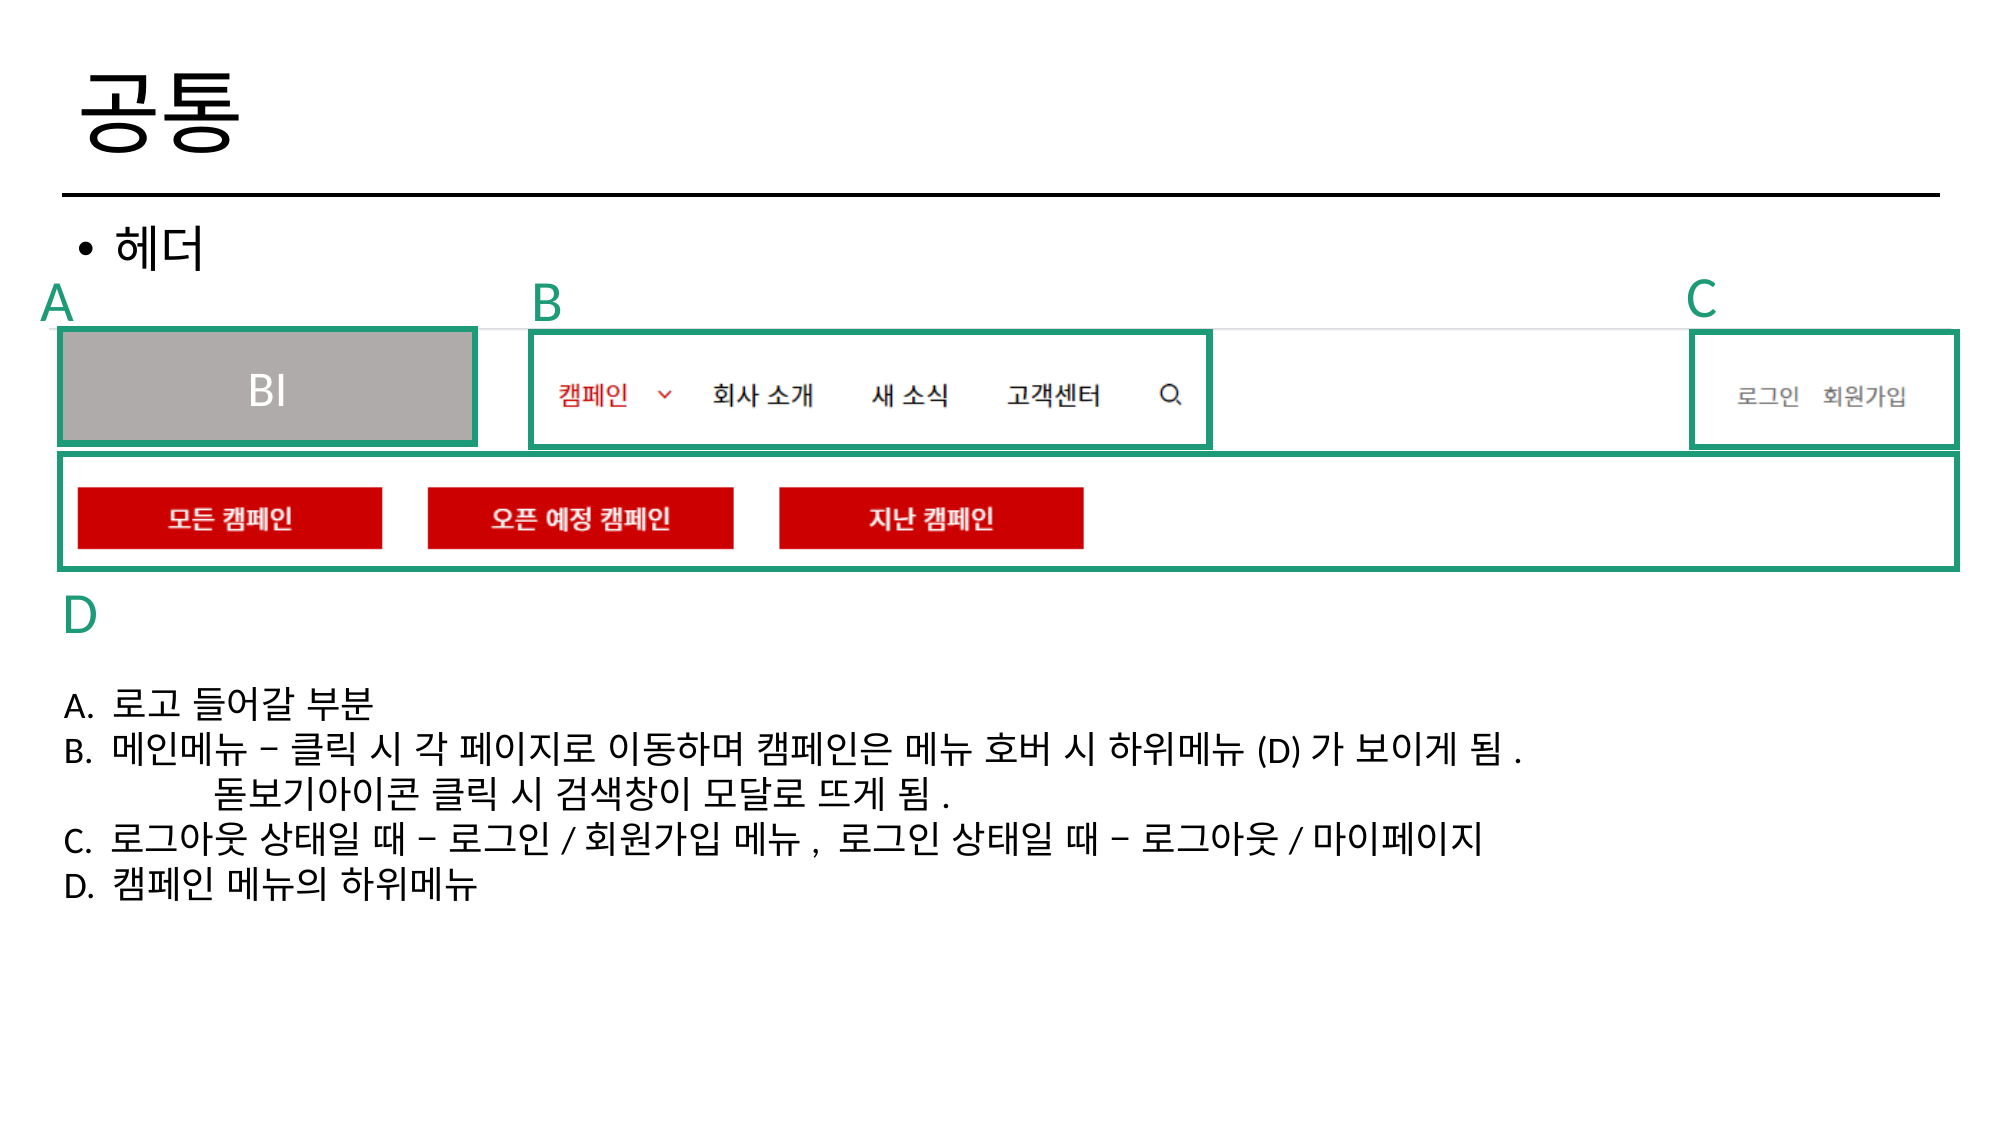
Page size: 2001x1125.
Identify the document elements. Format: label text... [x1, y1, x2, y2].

picture [48, 328, 1952, 565]
text_box [59, 453, 1958, 570]
text_box B [516, 256, 595, 328]
text_box C [1671, 251, 1749, 328]
list 헤더 [62, 216, 1941, 289]
text_box [1952, 331, 1958, 448]
text_box A [25, 256, 104, 341]
text_box A. 로고 들어갈 부분 B. 메인메뉴 – 클릭 시 각 페이지로 이동하며 캠페인은 메뉴 호버 시 하위메뉴(D)가 보이게 됨. 돋보기아이콘 클릭 시 검색창이 모달로 뜨게 됨. C. 로그아웃 상태일 때 – 로그인/회원가입 메뉴, 로그인 상태일 때 – 로그아웃/마이페이지 D. 캠페인 메뉴의 하위메뉴 [48, 673, 1958, 914]
text_box D [47, 567, 126, 653]
title 공통 [62, 59, 1941, 174]
